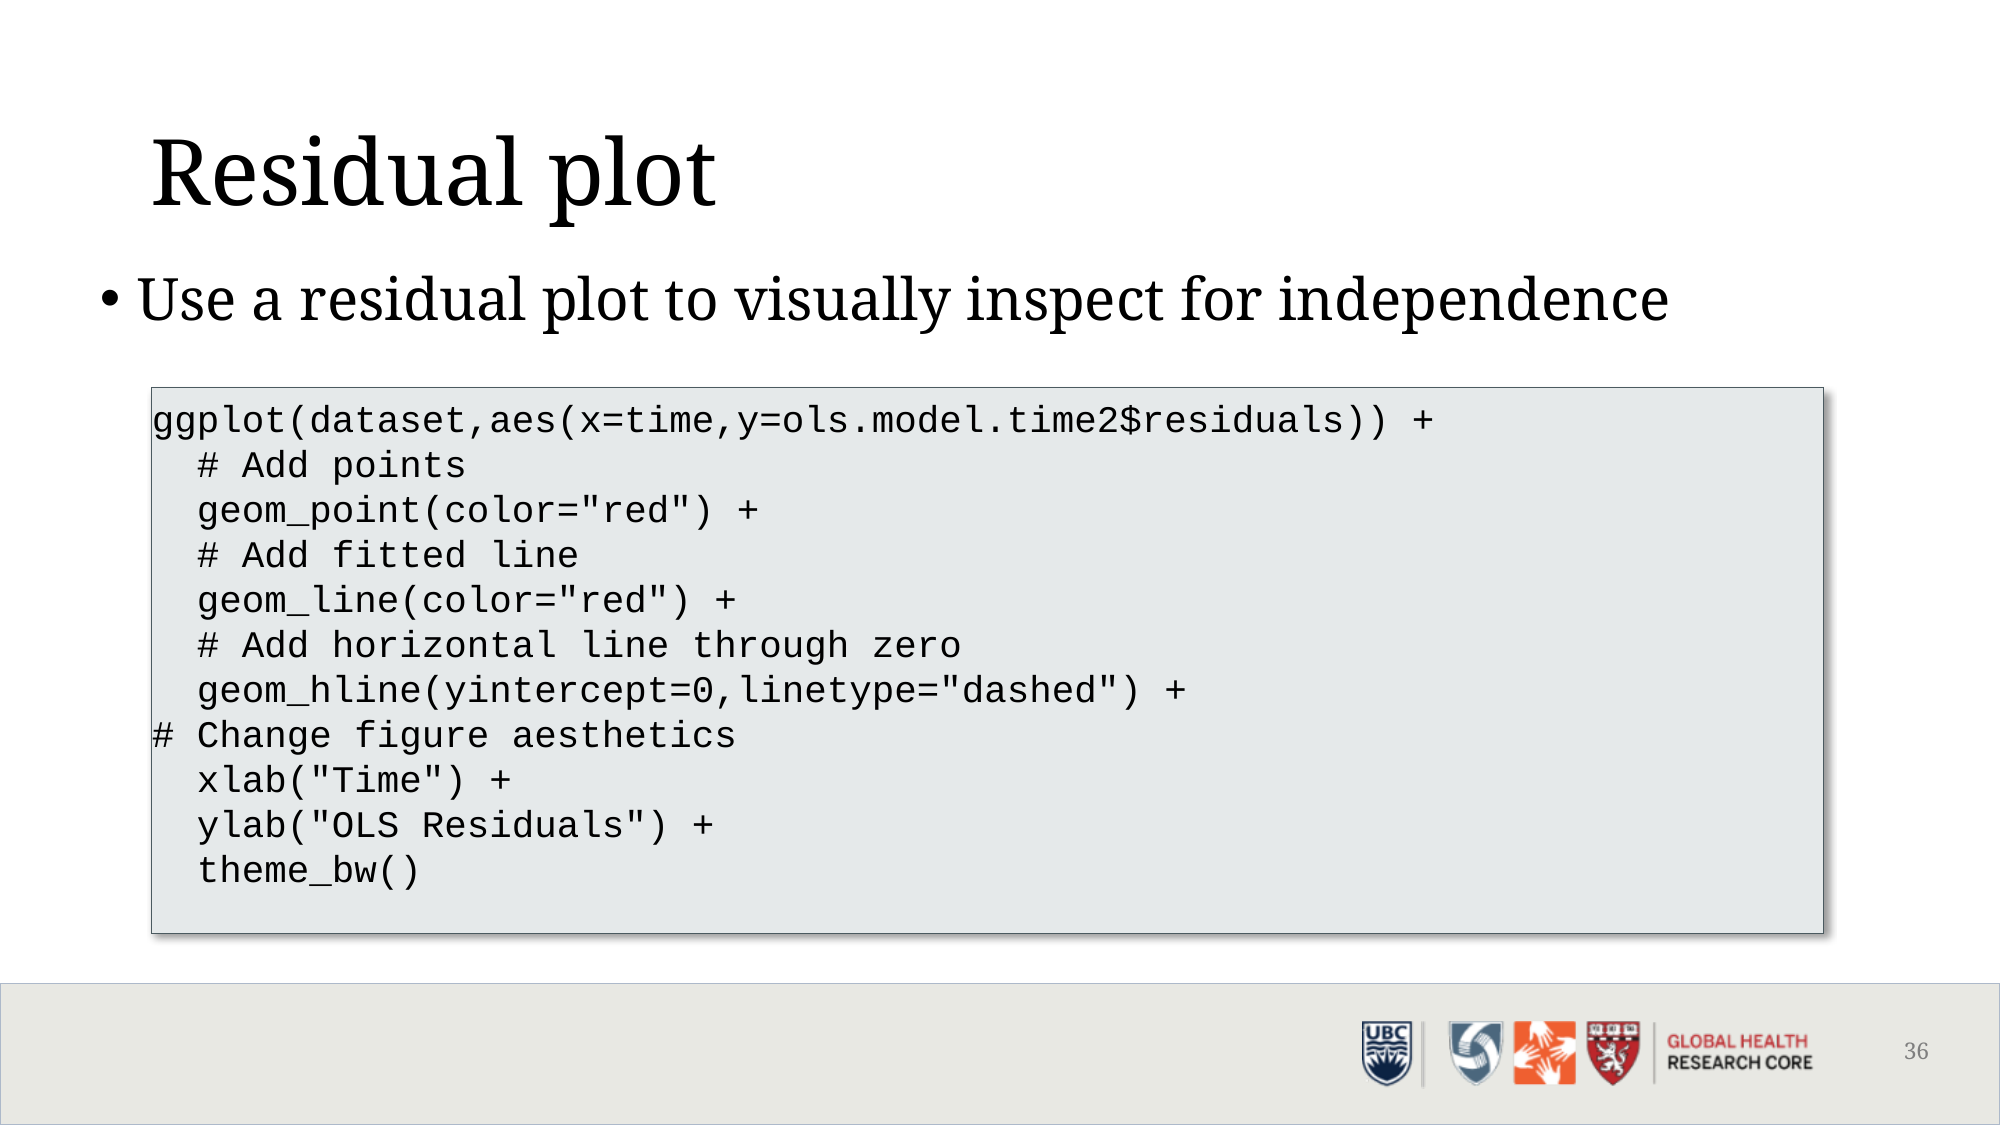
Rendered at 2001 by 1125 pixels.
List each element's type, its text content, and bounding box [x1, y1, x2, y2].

title Residual plot [150, 45, 1363, 233]
picture [1362, 1021, 1859, 1114]
list Use a residual plot to visually inspect for independence [99, 262, 1900, 691]
list ggplot(dataset,aes(x=time,y=ols.model.time2$residuals)) + # Add points geom_point(color="red") + # Add fitted line geom_line(color="red") + # Add horizontal line through zero geom_hline(yintercept=0,linetype="dashed") + # Change figure aesthetics xlab("Time") + ylab("OLS Residuals") + theme_bw() [151, 387, 1824, 934]
